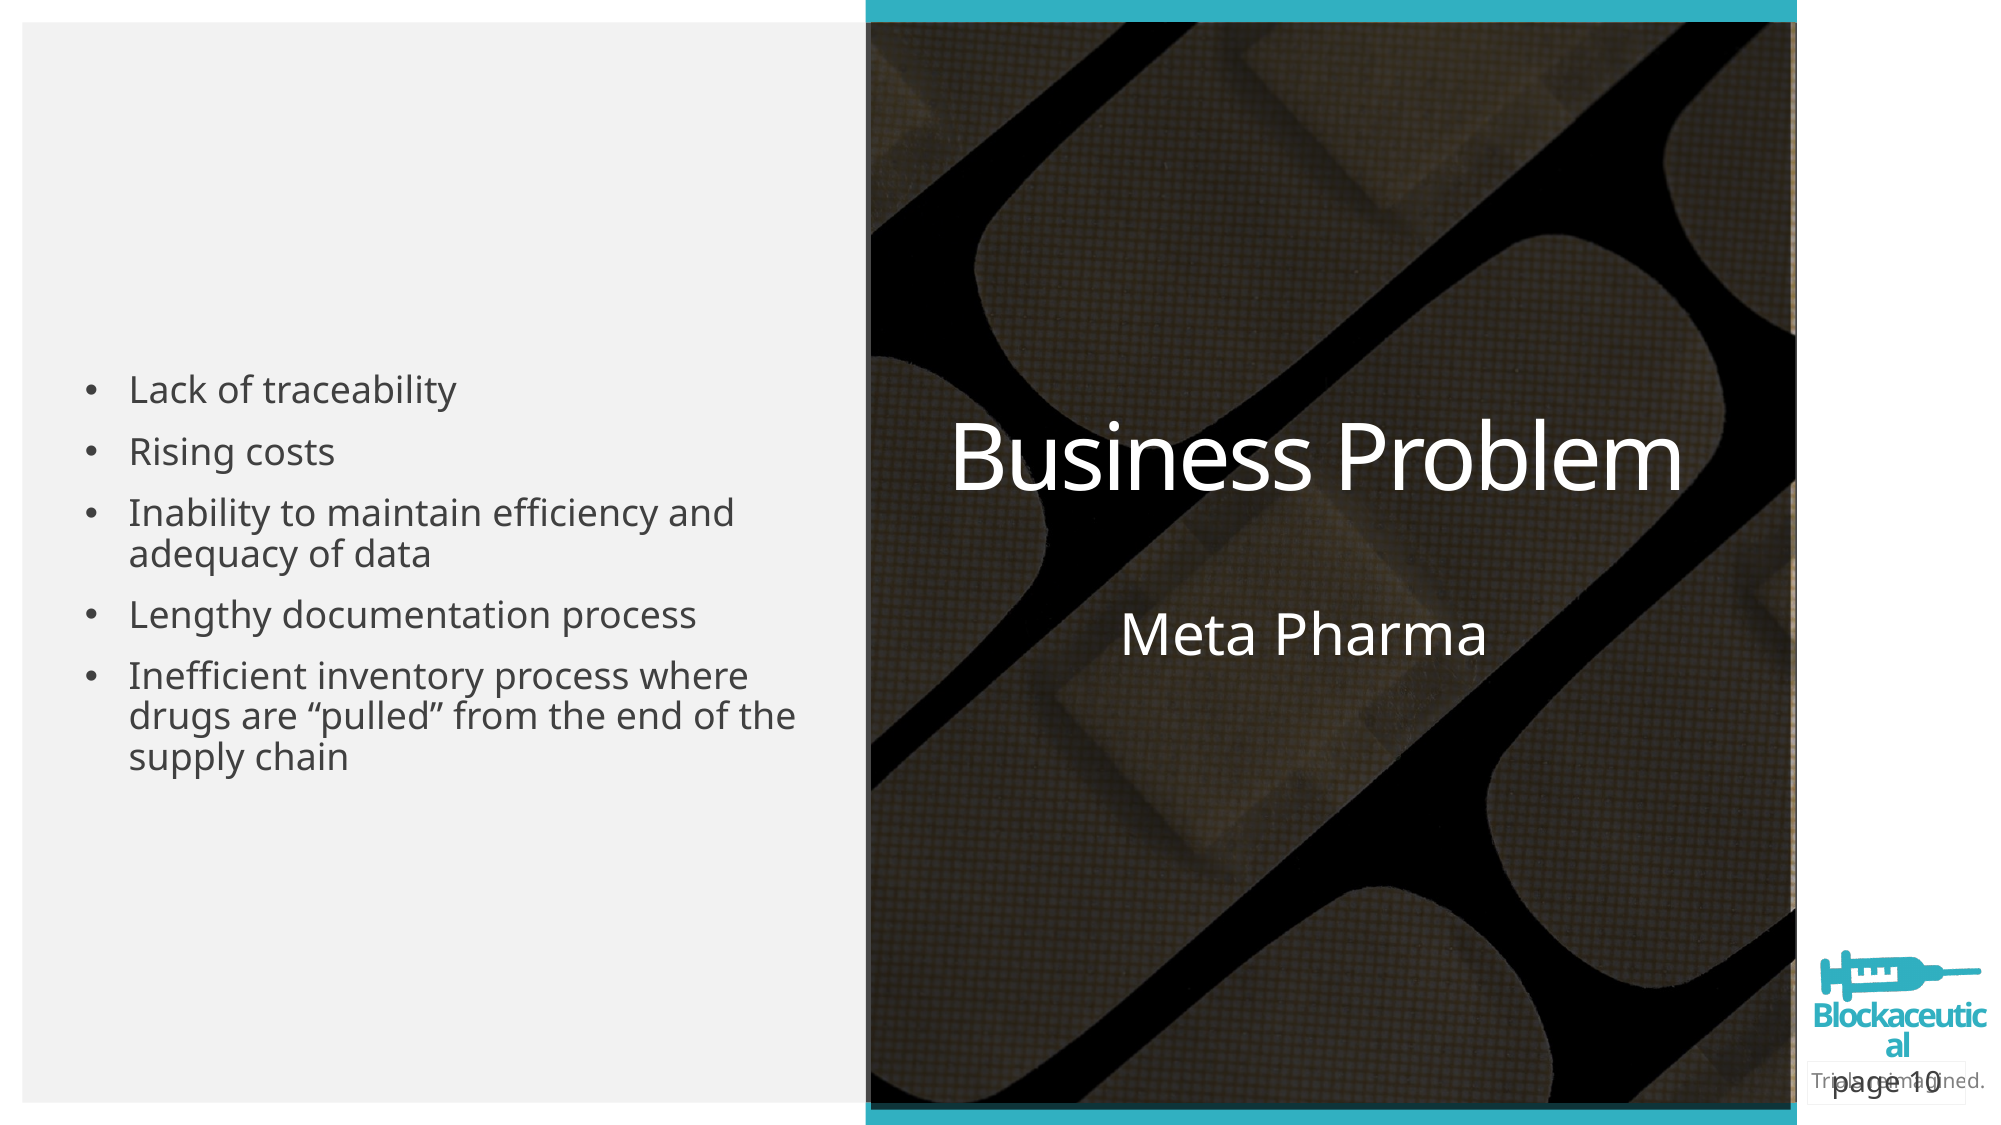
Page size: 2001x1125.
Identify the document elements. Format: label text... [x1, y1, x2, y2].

picture [871, 22, 1999, 1103]
subtitle Meta Pharma [654, 604, 871, 901]
text_box [870, 901, 1792, 1111]
slide_number page 10 [1807, 1061, 1966, 1105]
list Lack of traceability Rising costs Inability to maintain efficiency and adequacy of data Lengthy documentation process Inefficient inventory process where drugs are “pulled” from the end of the supply chain [85, 371, 815, 820]
